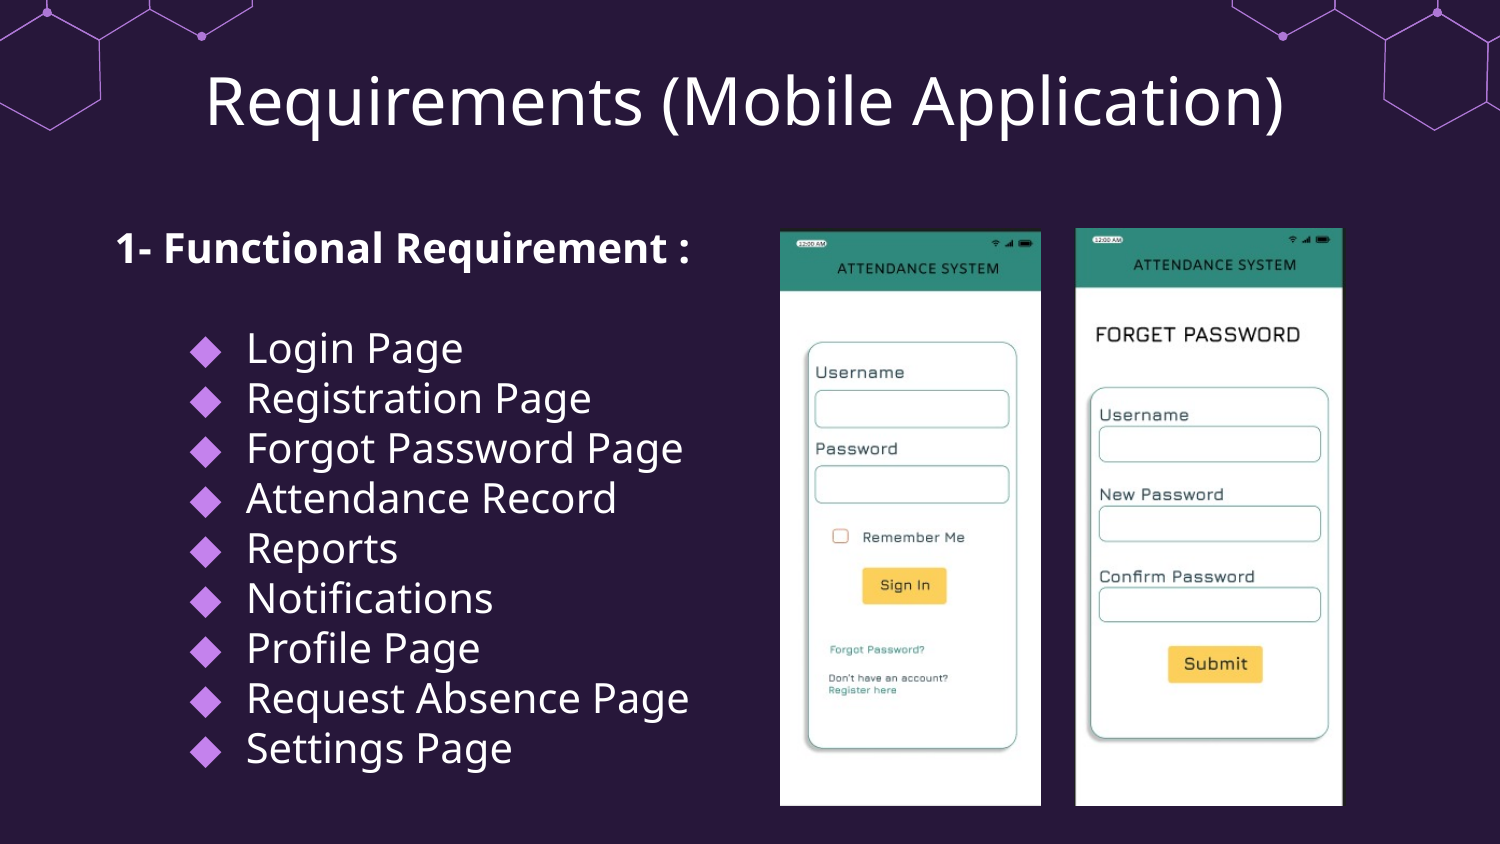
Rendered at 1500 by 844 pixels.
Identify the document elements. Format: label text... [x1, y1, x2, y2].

picture [779, 228, 1041, 806]
subtitle 1- Functional Requirement : Login Page Registration Page Forgot Password Page Attendance Record Reports Notifications Profile Page Request Absence Page Settings Page [99, 206, 781, 824]
picture [1074, 228, 1347, 806]
title Requirements (Mobile Application) [99, 44, 1408, 178]
